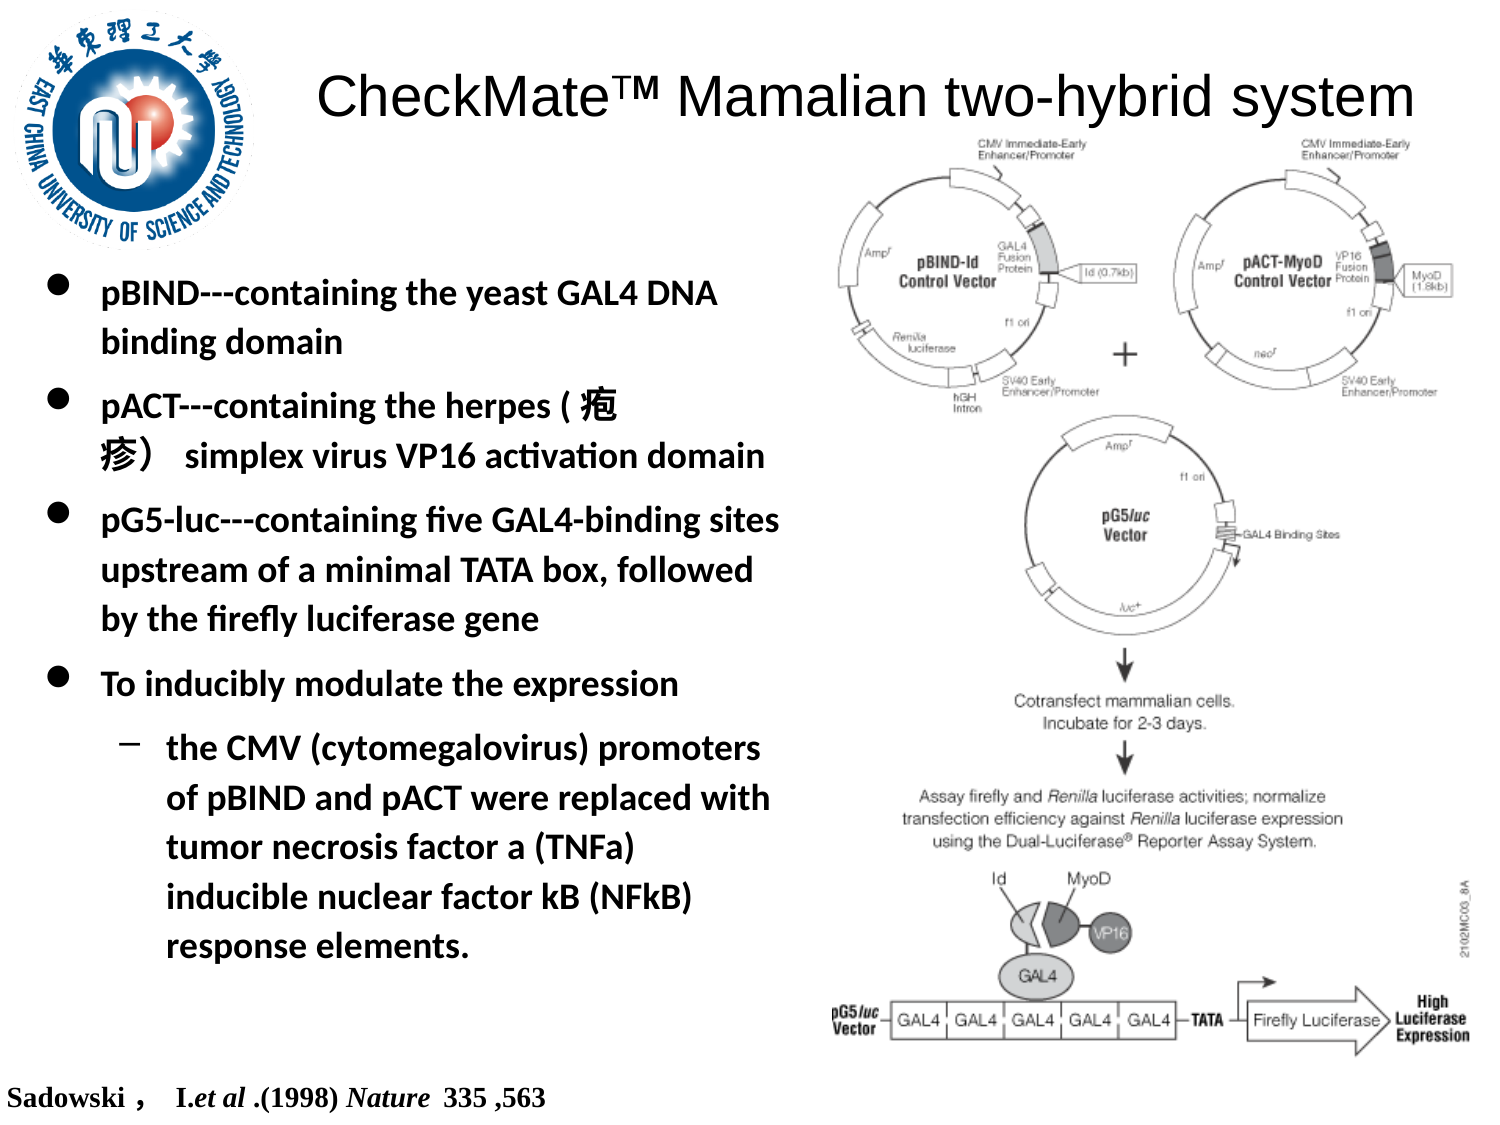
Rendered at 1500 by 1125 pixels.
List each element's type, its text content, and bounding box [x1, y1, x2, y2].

text_box Sadowski， I.et al .(1998) Nature 335 ,563 [0, 1049, 562, 1125]
picture [13, 9, 254, 250]
list pBIND---containing the yeast GAL4 DNA binding domain pACT---containing the herpes (疱疹）simplex virus VP16 activation domain pG5-luc---containing five GAL4-binding sites upstream of a minimal TATA box, followed by the firefly luciferase gene To inducibly modulate the expression the CMV (cytomegalovirus) promoters of pBIND and pACT were replaced with tumor necrosis factor a (TNFa) inducible nuclear factor kB (NFkB) response elements. [29, 255, 798, 1053]
picture [832, 137, 1471, 1075]
title CheckMateTM Mamalian two-hybrid system [301, 31, 1471, 156]
